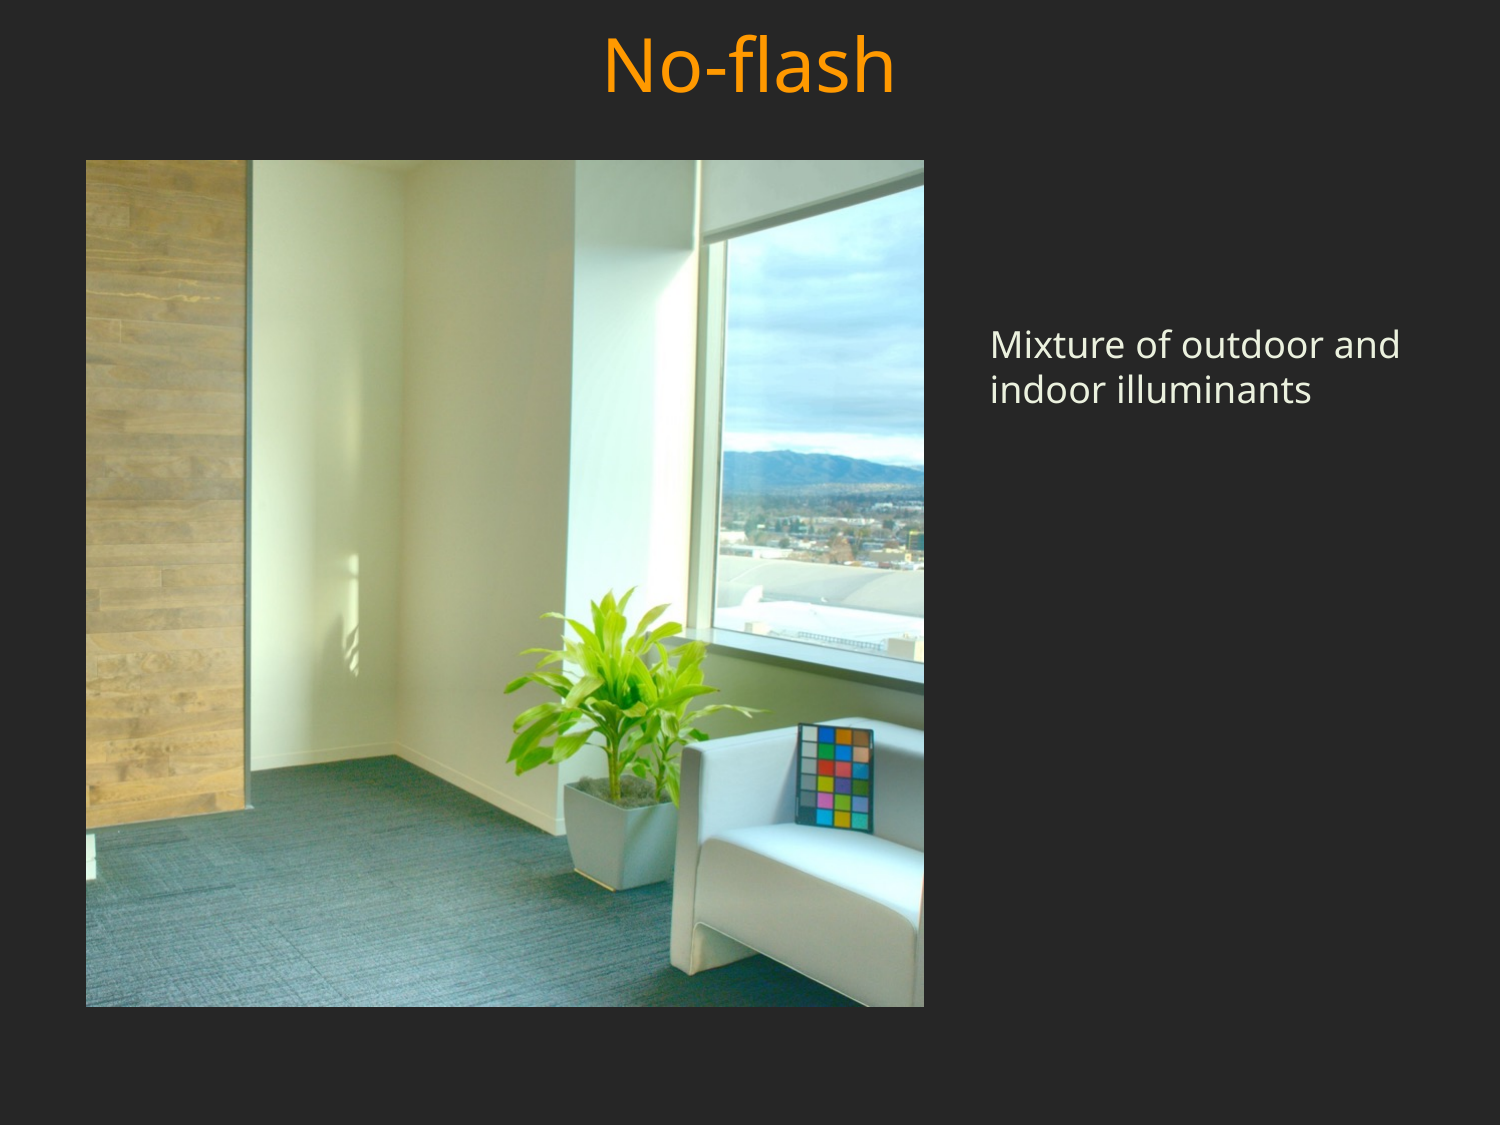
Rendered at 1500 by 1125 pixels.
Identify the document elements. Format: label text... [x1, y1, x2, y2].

picture [86, 160, 924, 1007]
text_box Mixture of outdoor and indoor illuminants [974, 313, 1438, 419]
title No-flash [75, 0, 1425, 125]
